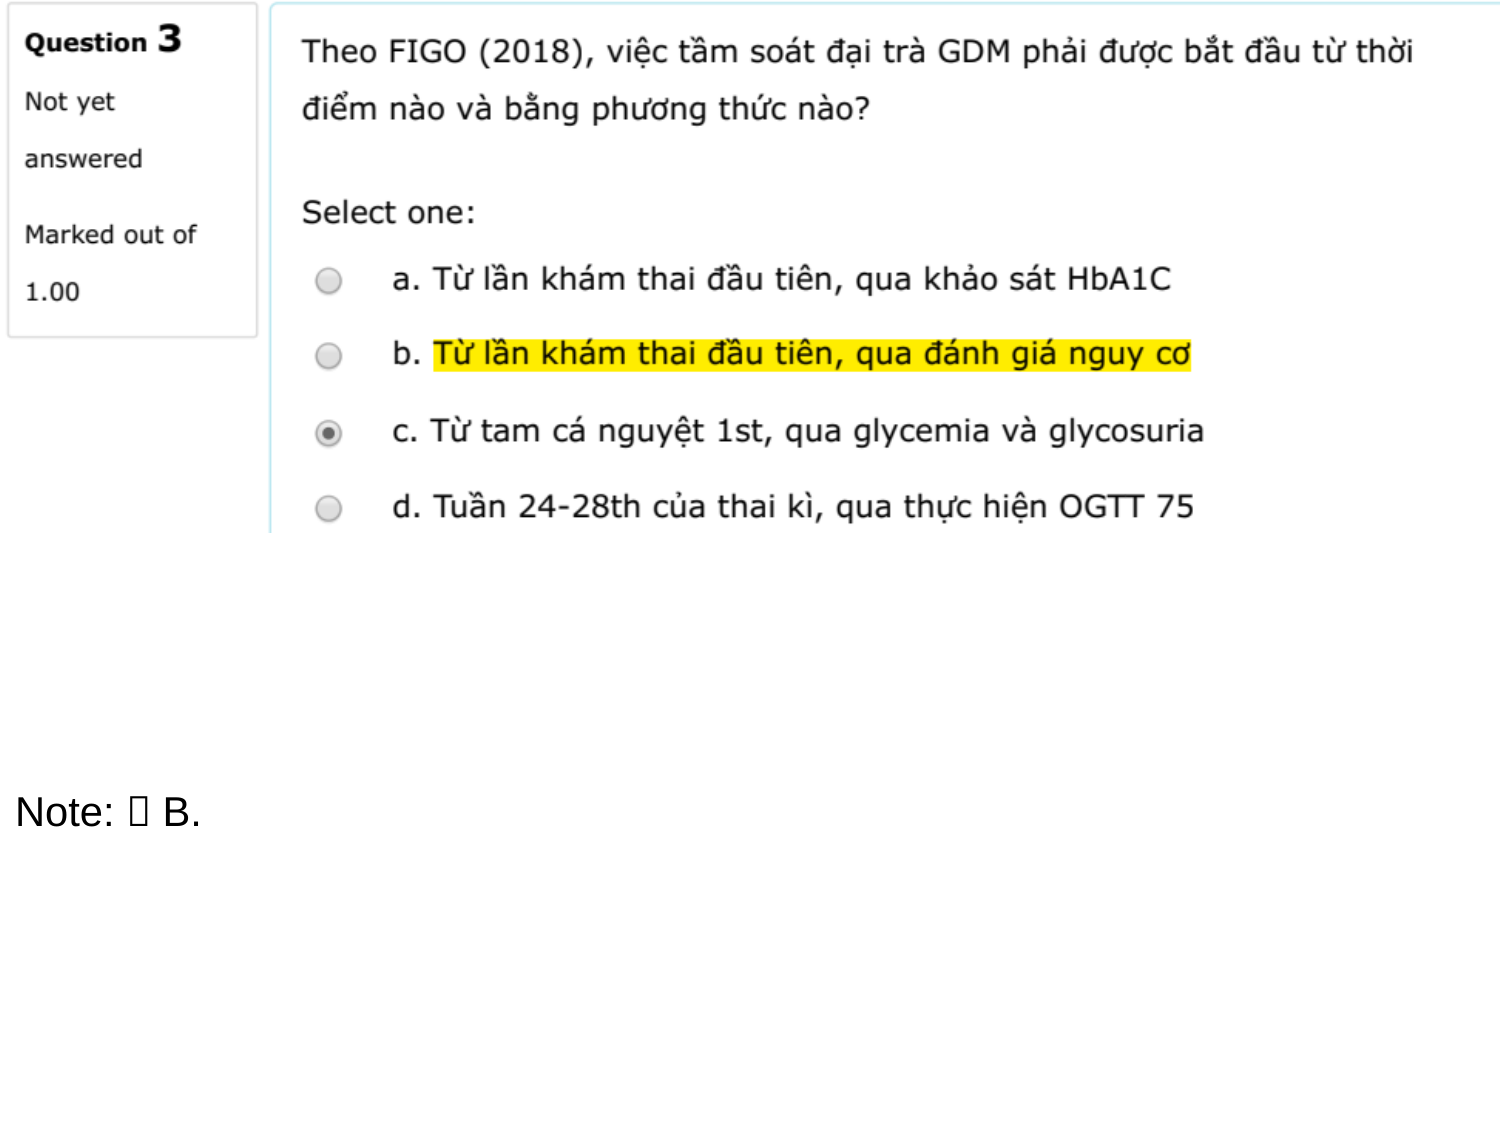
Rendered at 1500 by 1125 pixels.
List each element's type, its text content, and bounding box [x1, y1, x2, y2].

picture [0, 0, 1500, 533]
subtitle Note:  B. [0, 783, 1500, 1093]
